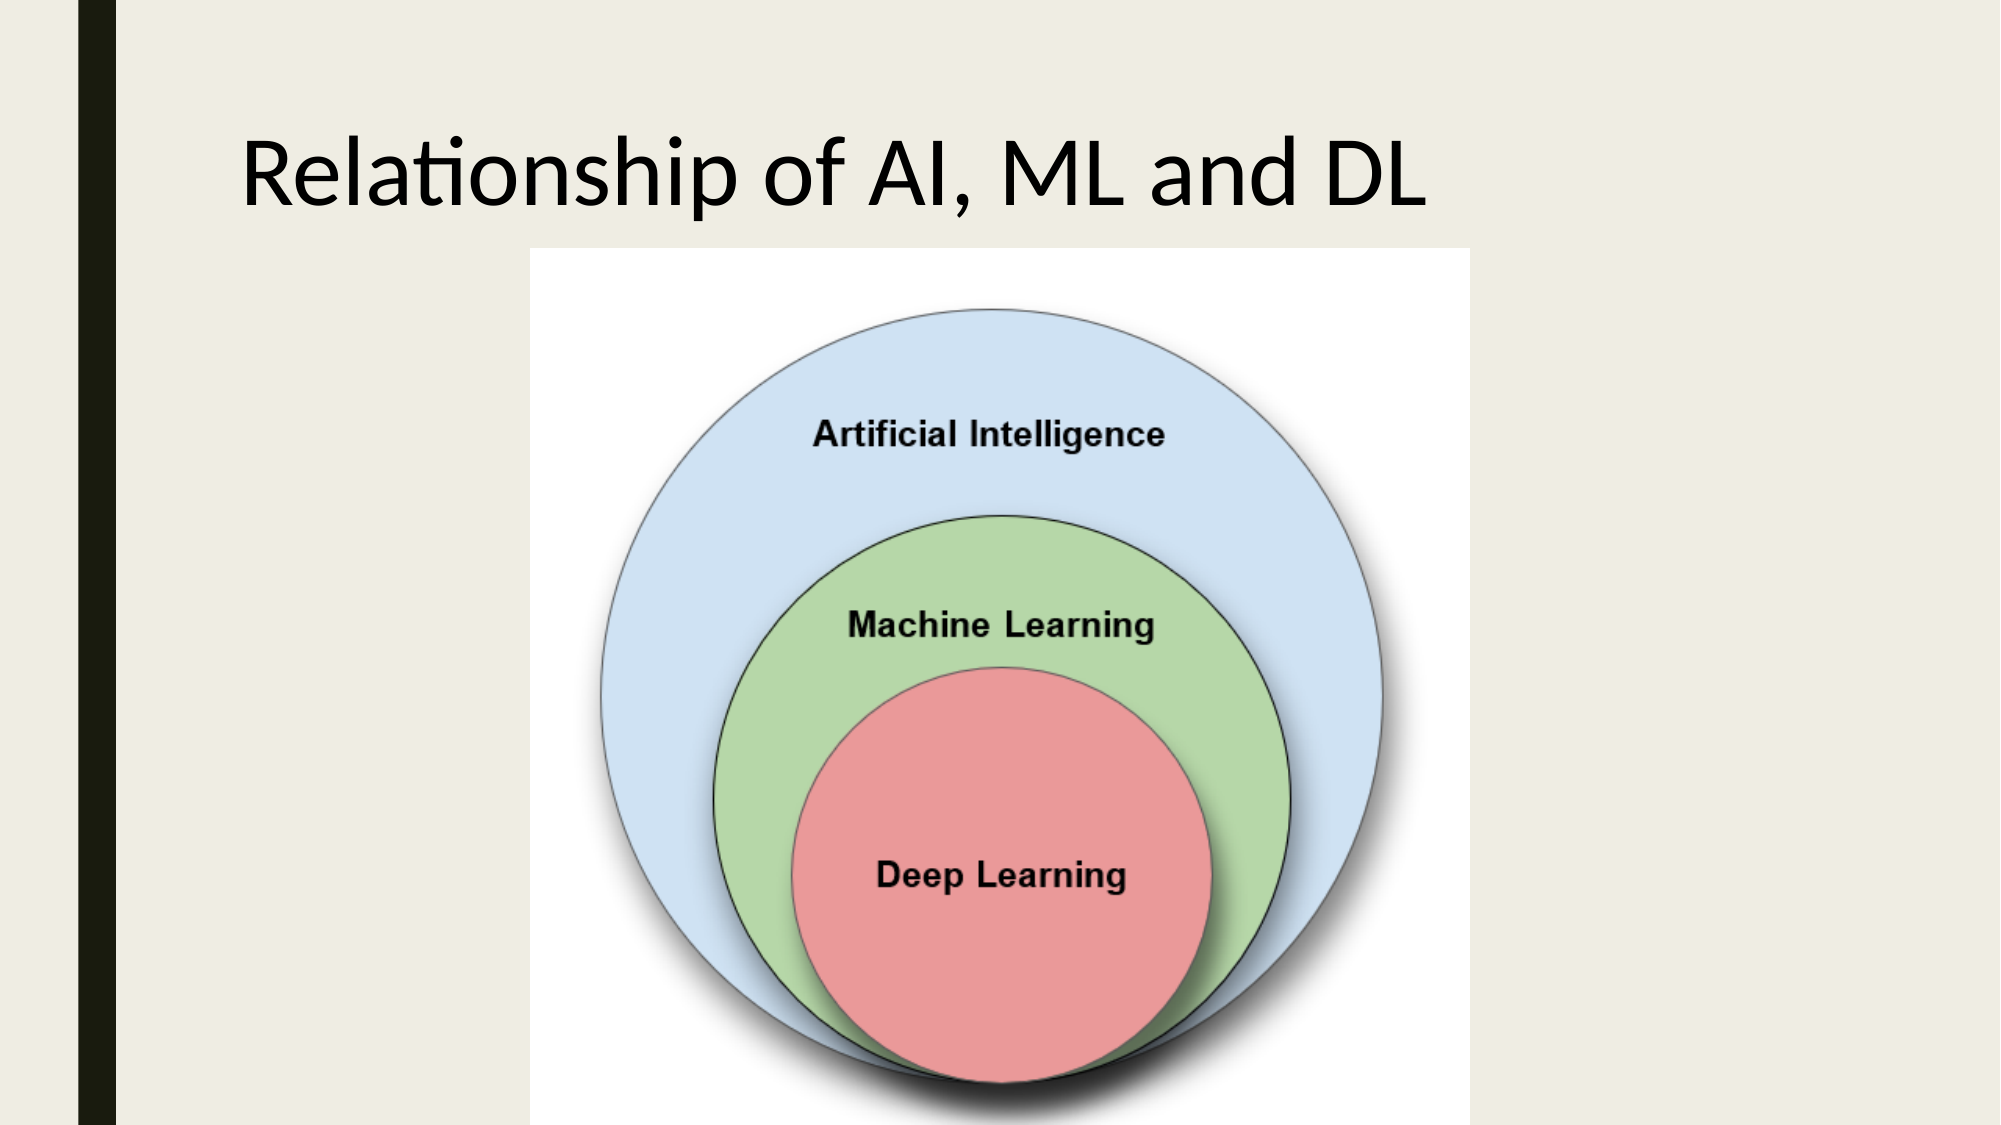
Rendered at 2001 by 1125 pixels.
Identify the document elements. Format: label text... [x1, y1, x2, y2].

title Relationship of AI, ML and DL [225, 112, 1800, 357]
picture [530, 248, 1470, 1125]
